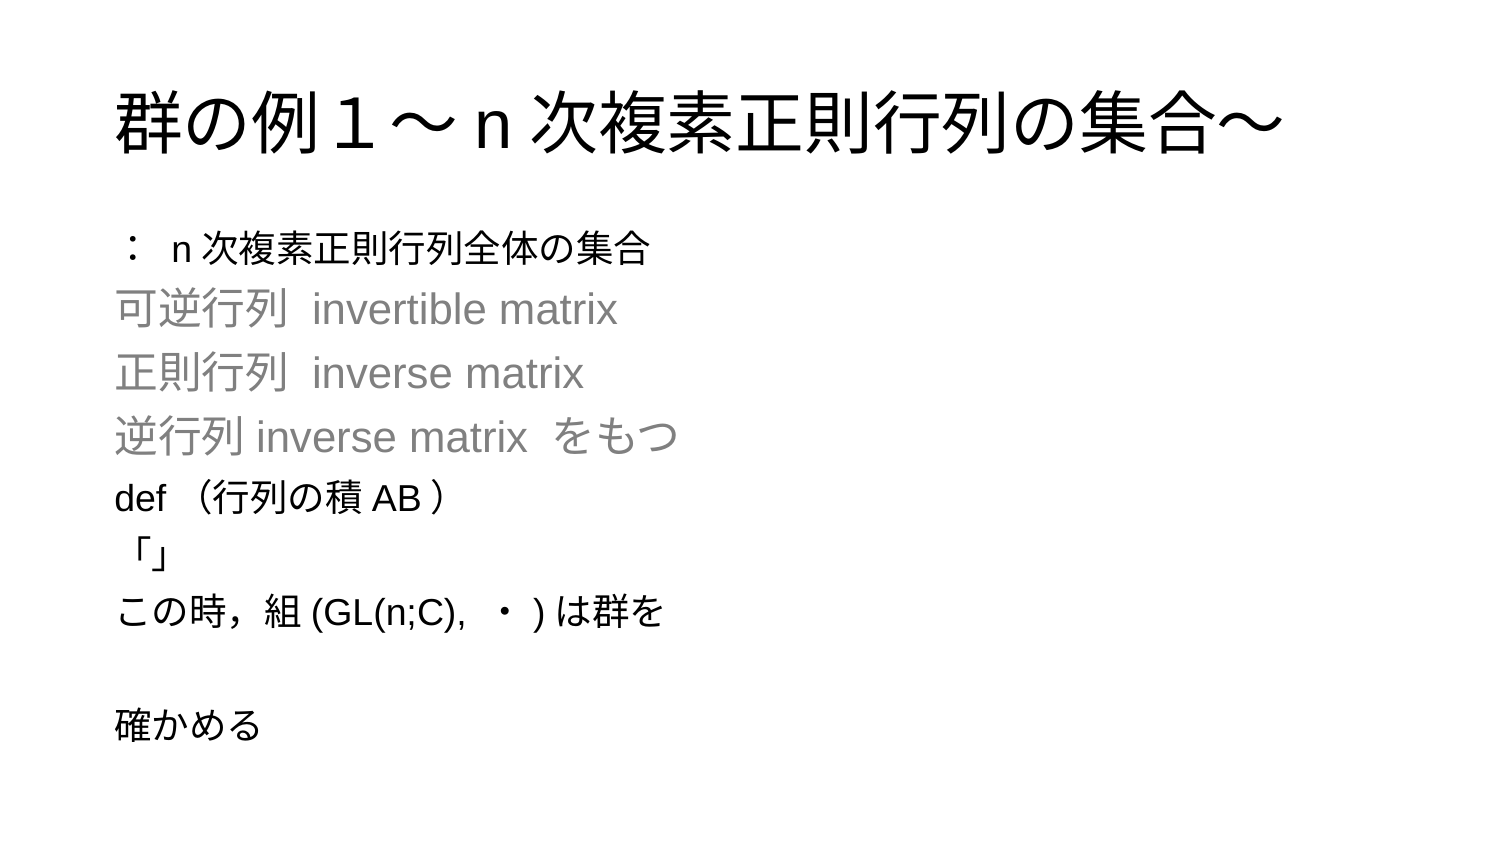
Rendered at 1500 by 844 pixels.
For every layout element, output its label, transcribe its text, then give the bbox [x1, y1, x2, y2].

title 群の例１〜n次複素正則行列の集合〜 [103, 44, 1397, 208]
